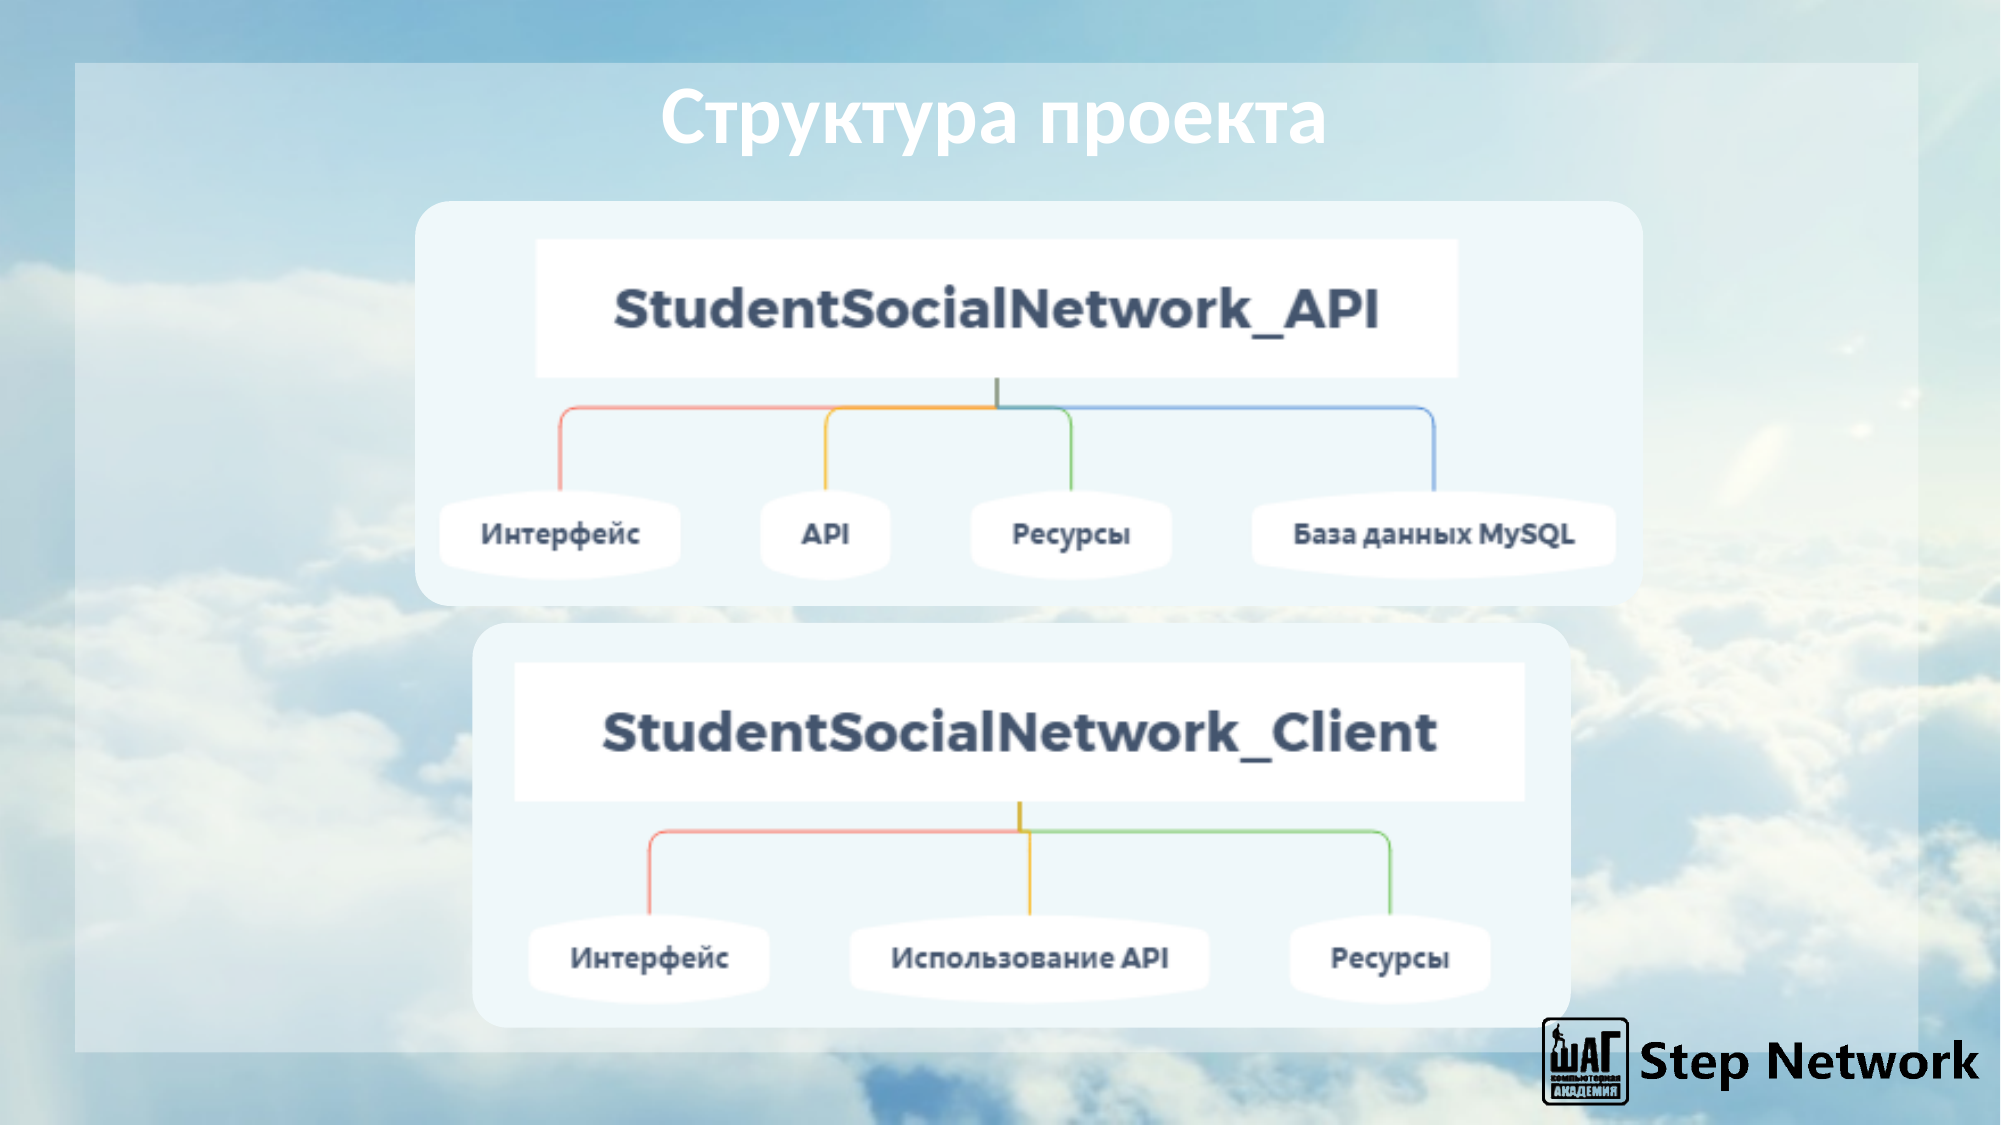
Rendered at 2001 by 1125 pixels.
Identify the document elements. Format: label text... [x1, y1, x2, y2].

picture [0, 0, 2001, 1125]
text_box Структура проекта [134, 53, 1857, 168]
text_box [74, 62, 1919, 1053]
